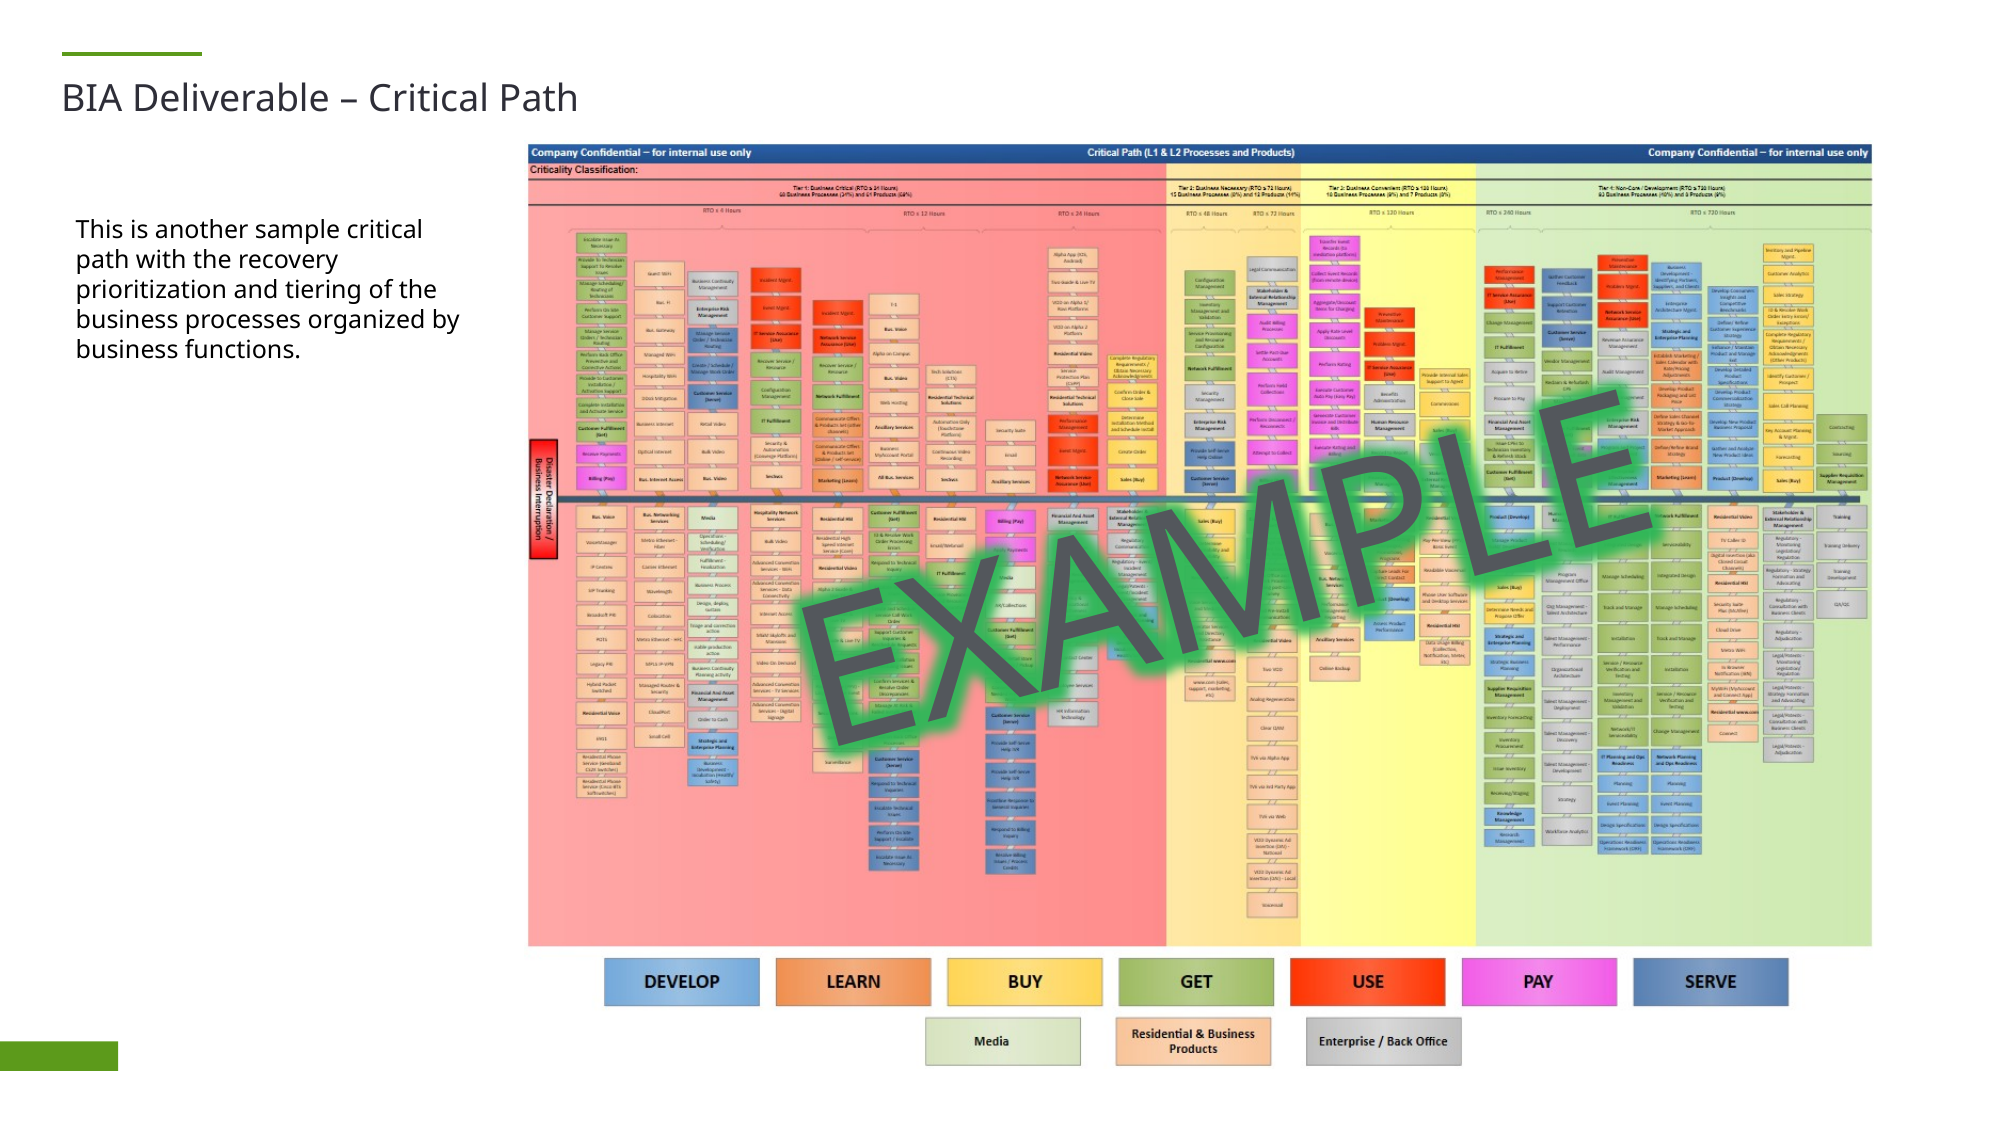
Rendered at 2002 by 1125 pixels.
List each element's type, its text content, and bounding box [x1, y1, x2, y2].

text_box This is another sample critical path with the recovery prioritization and tiering of the business processes organized by business functions. [60, 206, 496, 371]
picture [523, 139, 1875, 1070]
title BIA Deliverable – Critical Path [60, 73, 1813, 152]
